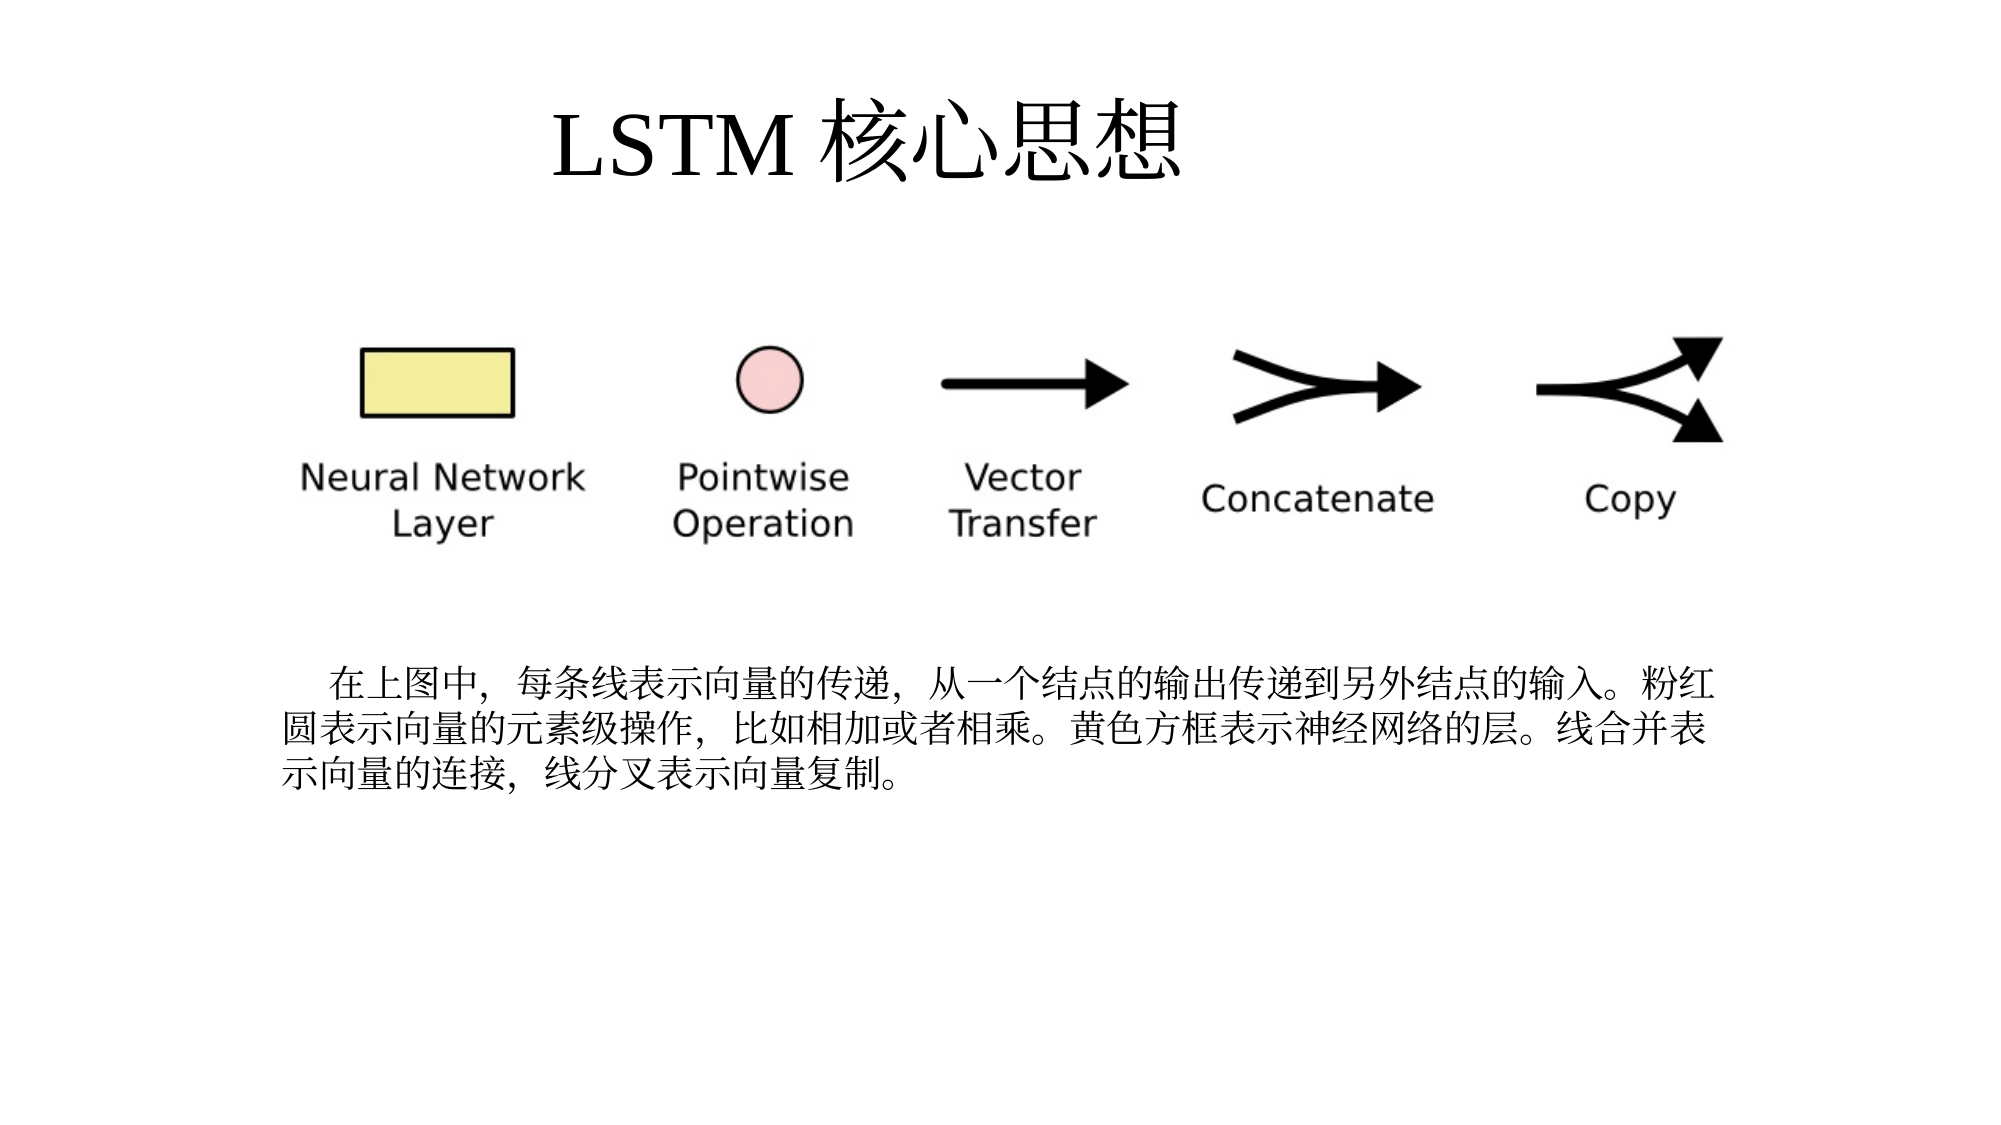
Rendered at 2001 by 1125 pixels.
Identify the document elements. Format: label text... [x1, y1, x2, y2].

text_box LSTM核心思想 [536, 76, 1200, 202]
picture [263, 288, 1753, 567]
text_box 在上图中，每条线表示向量的传递，从一个结点的输出传递到另外结点的输入。粉红圆表示向量的元素级操作，比如相加或者相乘。黄色方框表示神经网络的层。线合并表示向量的连接，线分叉表示向量复制。 [266, 652, 1753, 803]
